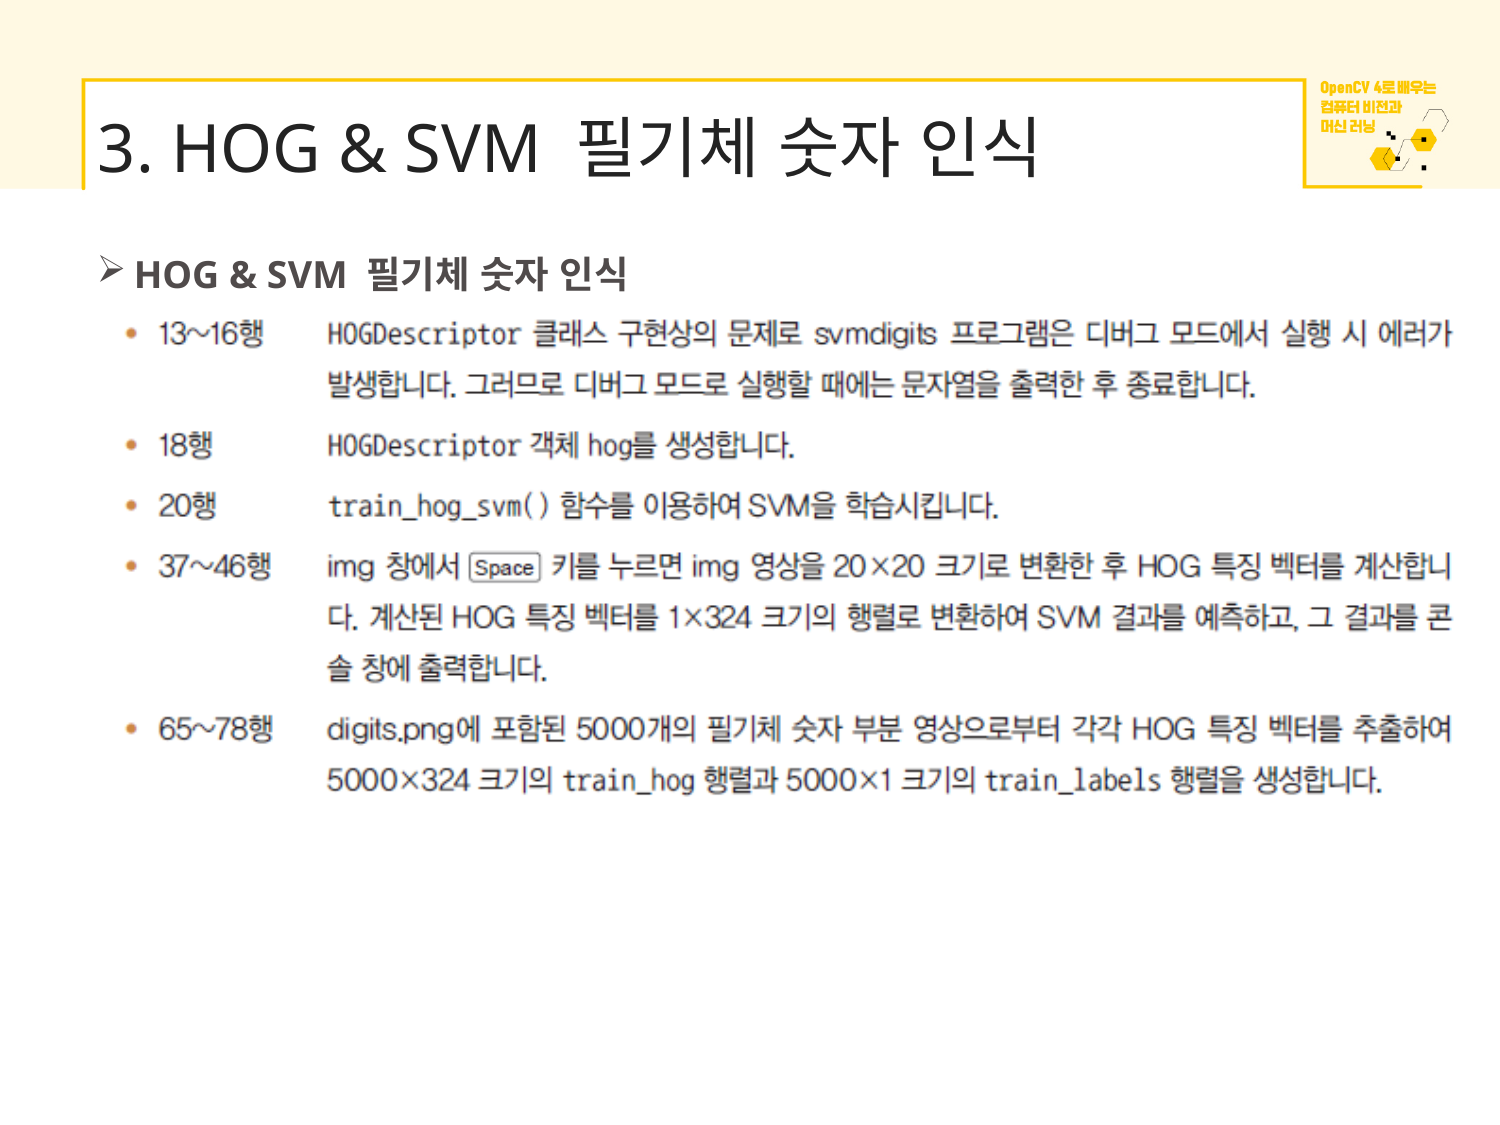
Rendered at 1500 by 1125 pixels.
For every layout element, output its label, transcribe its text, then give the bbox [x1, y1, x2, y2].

list HOG & SVM 필기체 숫자 인식 [81, 239, 1412, 1054]
picture [0, 0, 1500, 1125]
title 3. HOG & SVM 필기체 숫자 인식 [82, 61, 1413, 193]
